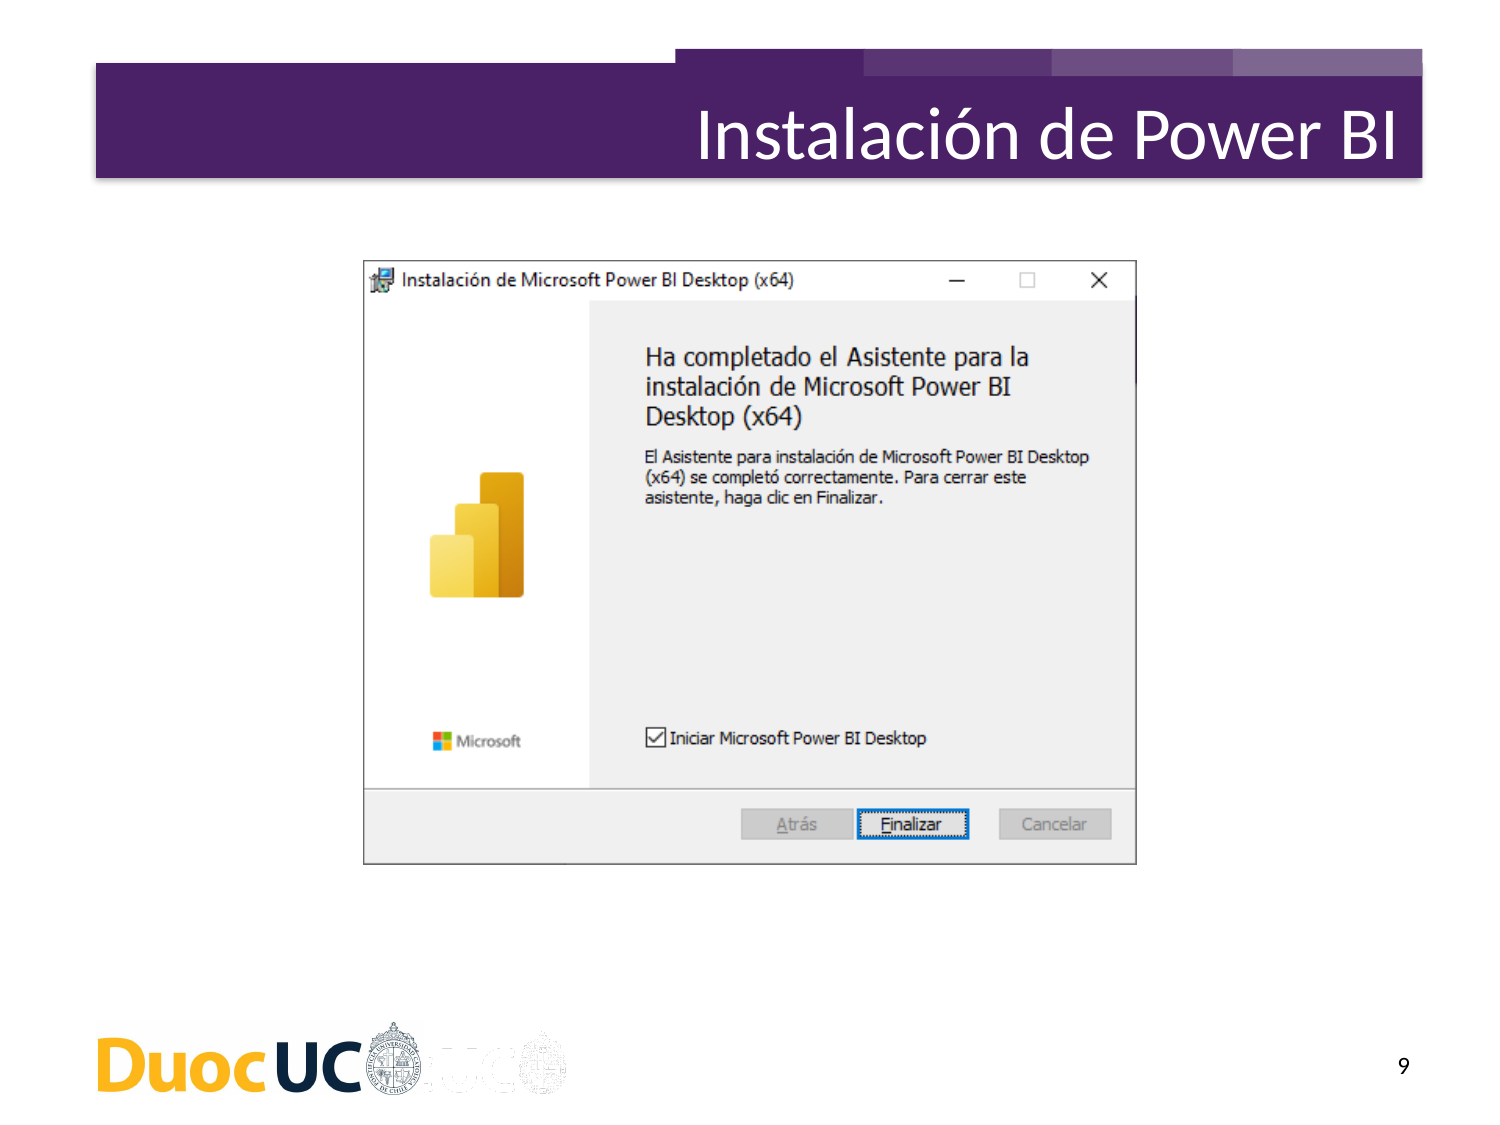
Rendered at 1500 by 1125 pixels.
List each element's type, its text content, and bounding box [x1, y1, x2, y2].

text_box 9 [1074, 1042, 1425, 1103]
text_box Instalación de Power BI [687, 82, 1405, 175]
picture [96, 1021, 566, 1095]
picture [363, 259, 1137, 866]
